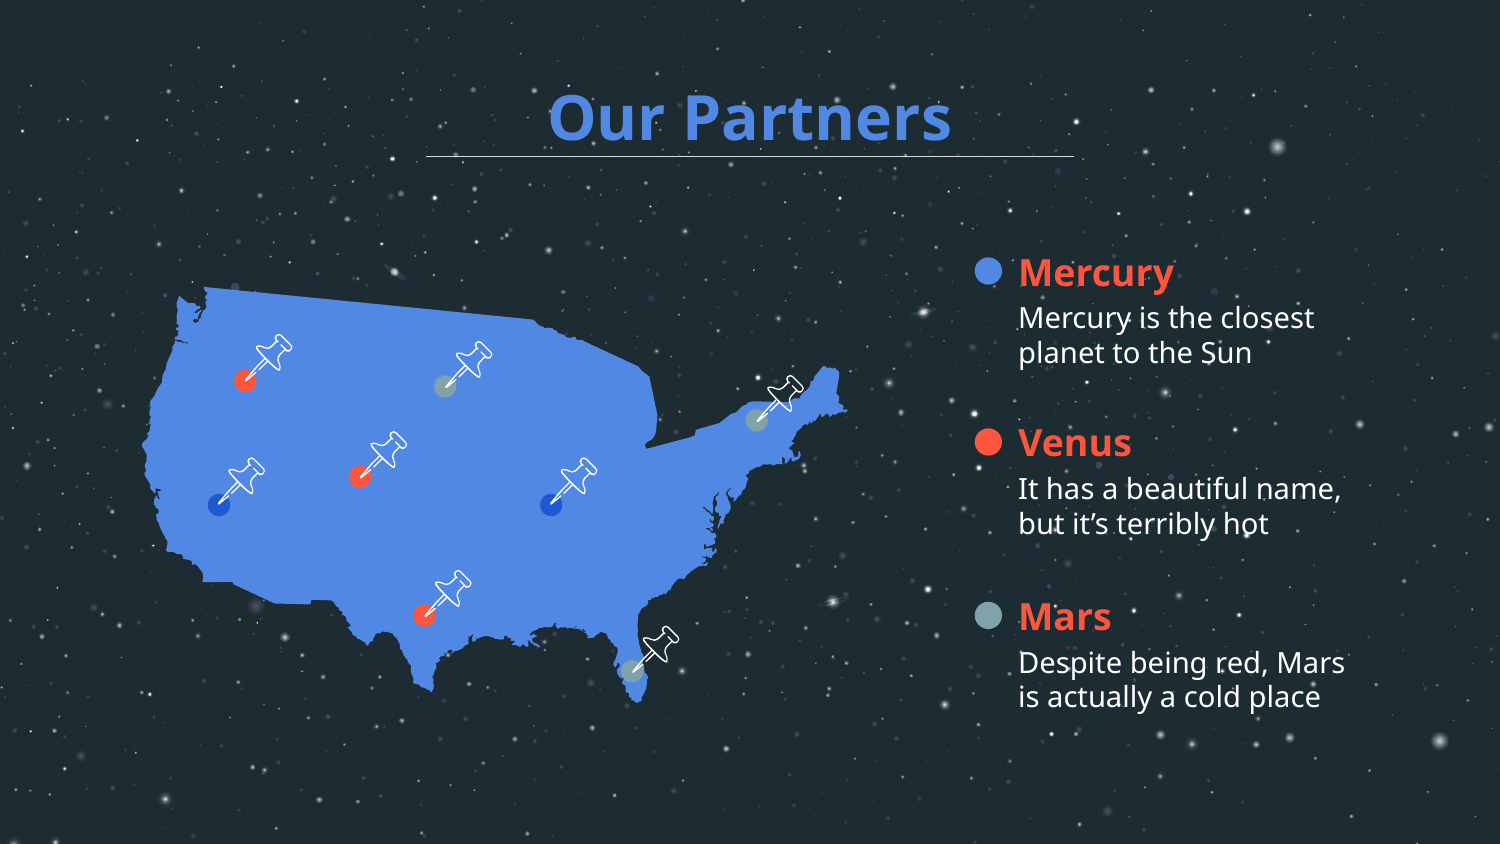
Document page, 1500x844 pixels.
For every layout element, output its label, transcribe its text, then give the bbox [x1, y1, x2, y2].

text_box [424, 569, 472, 618]
text_box [632, 625, 680, 673]
text_box [550, 457, 598, 505]
text_box [349, 466, 371, 488]
text_box [218, 457, 266, 505]
text_box [360, 431, 408, 479]
title Mars [1003, 592, 1368, 634]
text_box [746, 410, 768, 431]
text_box [208, 494, 230, 516]
title Mercury [1003, 248, 1368, 290]
text_box [540, 494, 562, 516]
subtitle It has a beautiful name, but it’s terribly hot [1003, 461, 1368, 550]
text_box [434, 376, 456, 397]
picture [0, 0, 1500, 844]
text_box [974, 257, 1003, 285]
text_box [445, 340, 493, 389]
title Venus [1003, 419, 1368, 461]
text_box [414, 605, 435, 626]
text_box [142, 286, 848, 703]
text_box [974, 601, 1003, 630]
subtitle Despite being red, Mars is actually a cold place [1003, 634, 1368, 723]
text_box [234, 370, 256, 392]
text_box [974, 428, 1003, 456]
subtitle Mercury is the closest planet to the Sun [1003, 290, 1368, 379]
text_box [245, 333, 293, 382]
title Our Partners [88, 74, 1412, 168]
text_box [621, 660, 643, 682]
text_box [756, 374, 804, 423]
